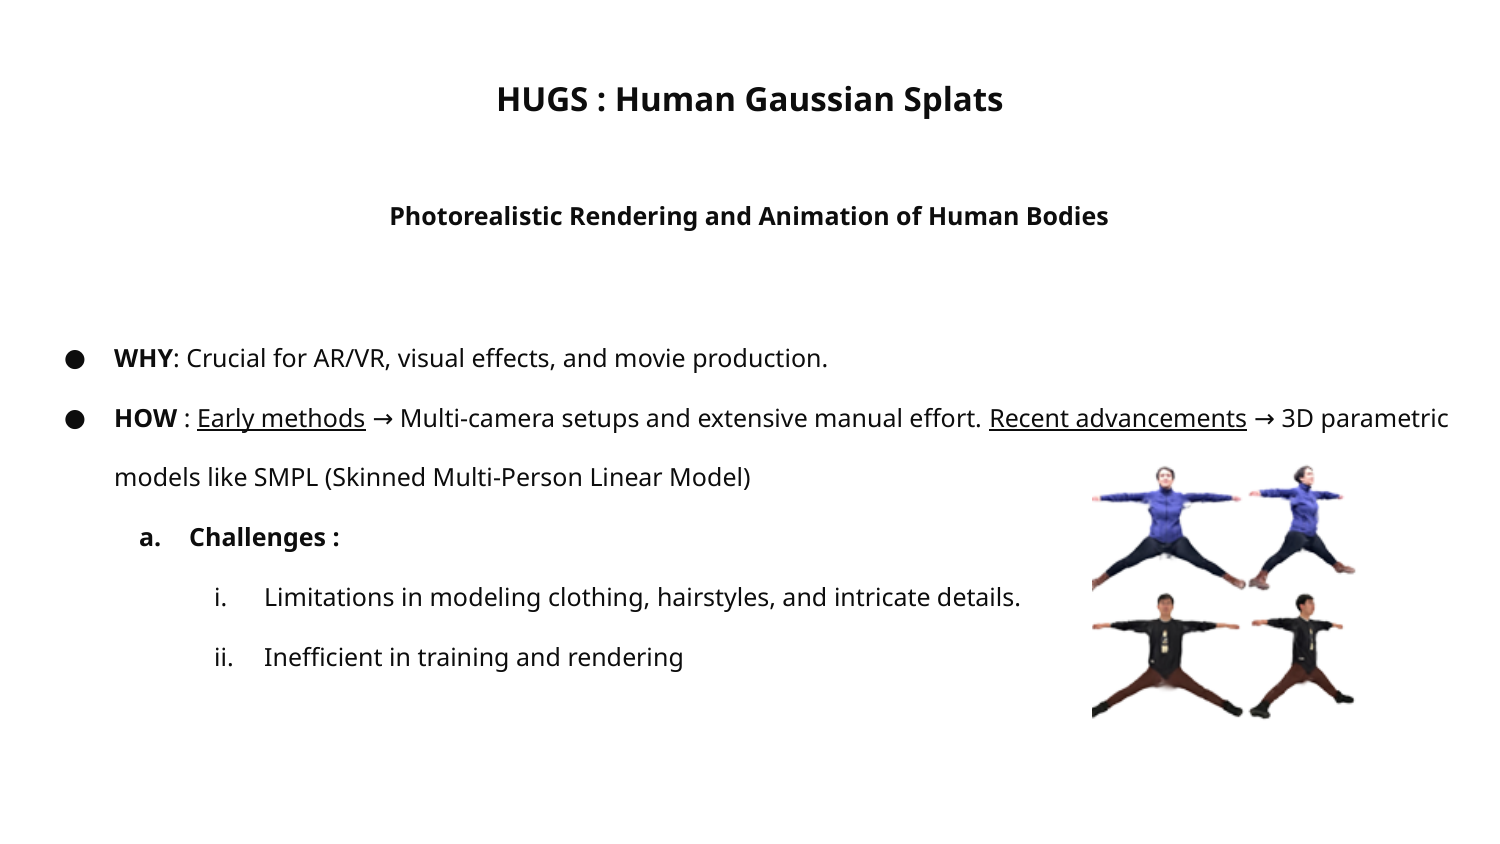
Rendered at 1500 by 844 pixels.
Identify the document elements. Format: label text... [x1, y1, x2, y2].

picture [1091, 457, 1368, 726]
text_box Photorealistic Rendering and Animation of Human Bodies WHY: Crucial for AR/VR, visual effects, and movie production. HOW : Early methods → Multi-camera setups and extensive manual effort. Recent advancements → 3D parametric models like SMPL (Skinned Multi-Person Linear Model) Challenges : Limitations in modeling clothing, hairstyles, and intricate details. Inefficient in training and rendering [24, 115, 1476, 833]
title HUGS : Human Gaussian Splats [51, 39, 1449, 115]
